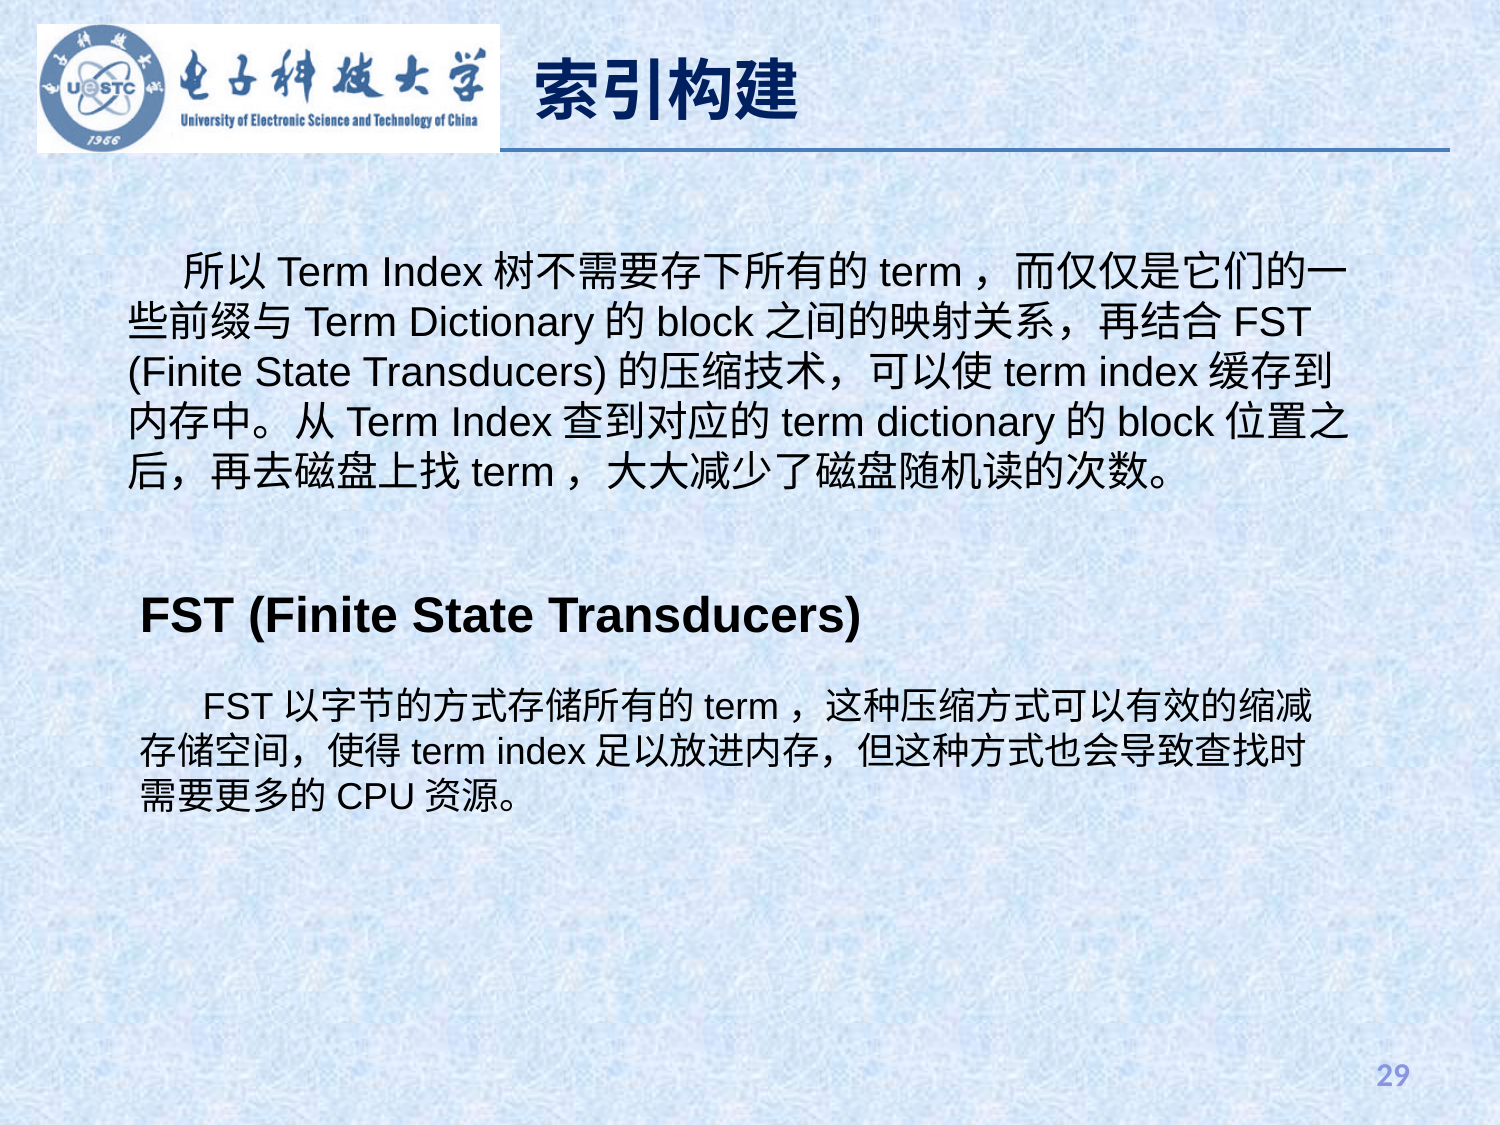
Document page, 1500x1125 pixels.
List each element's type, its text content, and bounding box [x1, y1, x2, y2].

picture [0, 0, 1500, 1125]
text_box 索引构建 [518, 41, 1432, 136]
slide_number 29 [1074, 1042, 1425, 1103]
text_box FST以字节的方式存储所有的term，这种压缩方式可以有效的缩减存储空间，使得term index足以放进内存，但这种方式也会导致查找时需要更多的CPU资源。 [125, 674, 1350, 825]
text_box 所以Term Index树不需要存下所有的term，而仅仅是它们的一些前缀与Term Dictionary的block之间的映射关系，再结合FST (Finite State Transducers)的压缩技术，可以使term index缓存到内存中。从Term Index查到对应的term dictionary的block位置之后，再去磁盘上找term，大大减少了磁盘随机读的次数。 [112, 237, 1388, 503]
text_box FST (Finite State Transducers) [124, 574, 1400, 650]
